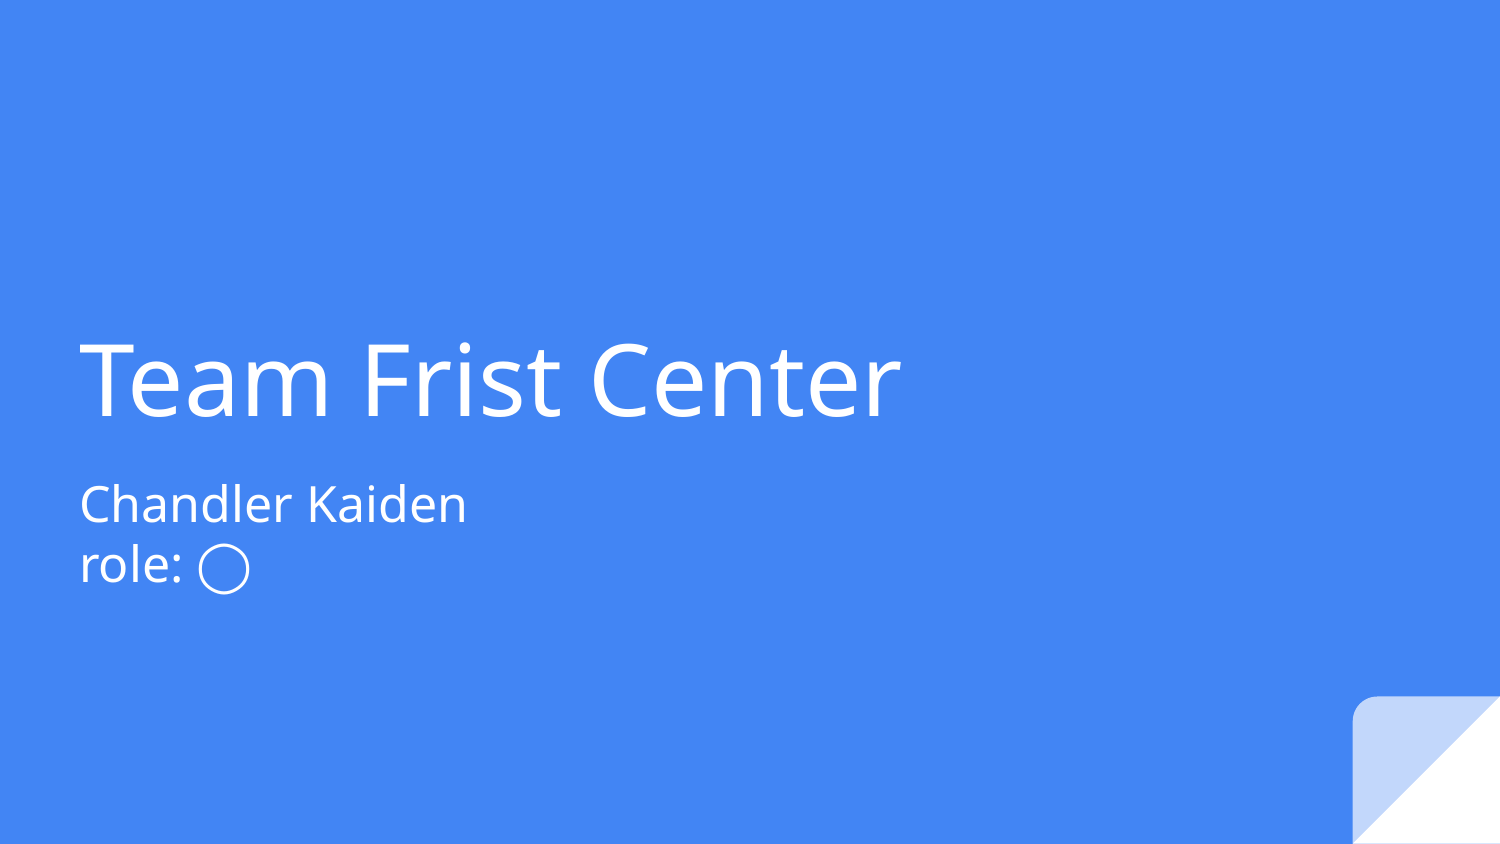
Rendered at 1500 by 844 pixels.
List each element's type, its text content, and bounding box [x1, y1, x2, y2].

title Team Frist Center [64, 298, 1413, 452]
subtitle Chandler Kaiden role: ◯ [64, 457, 1413, 611]
